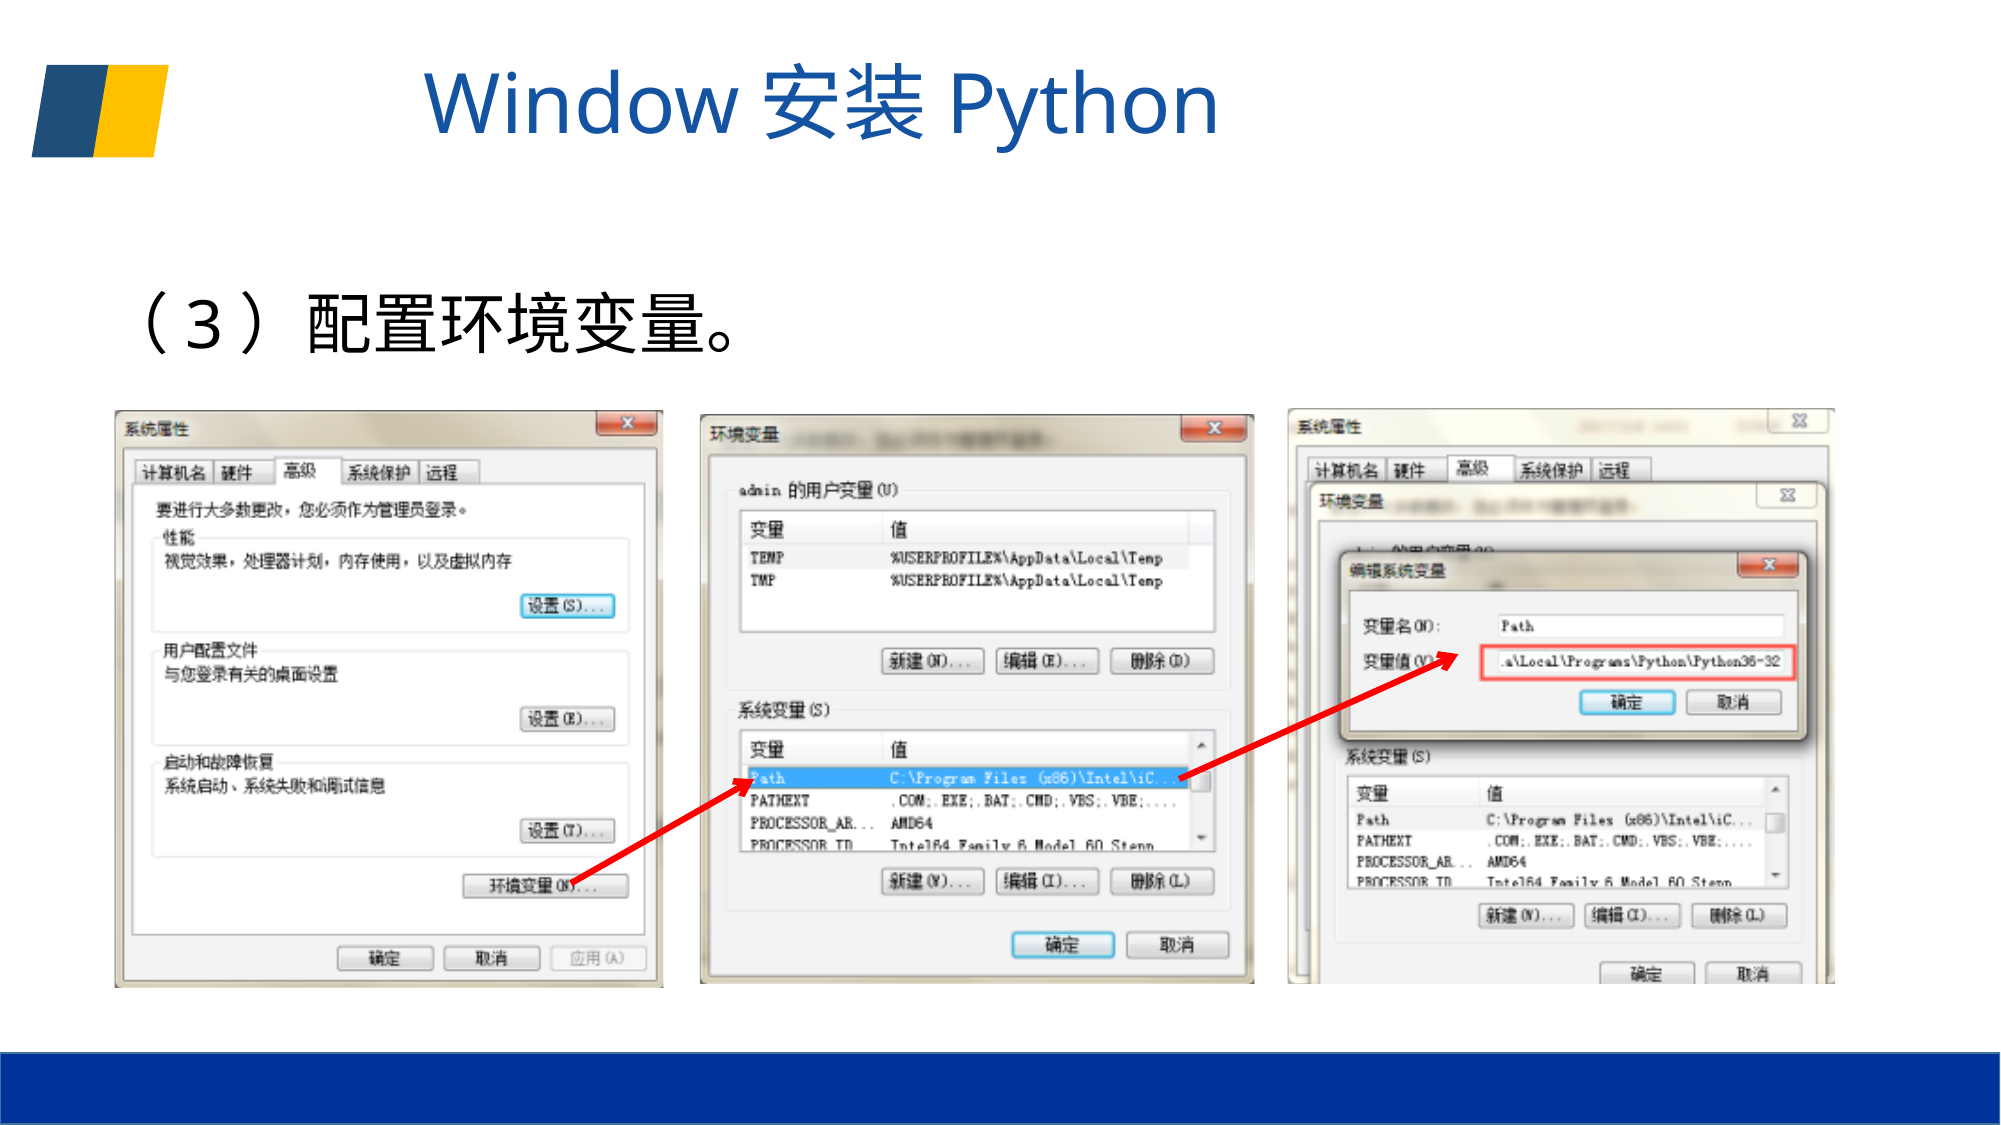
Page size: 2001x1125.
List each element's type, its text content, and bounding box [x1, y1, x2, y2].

picture [1287, 408, 1836, 984]
picture [699, 414, 1255, 984]
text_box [1179, 654, 1459, 780]
text_box （3）配置环境变量。 [87, 194, 1916, 369]
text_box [570, 779, 755, 884]
picture [114, 410, 664, 988]
text_box Window安装Python [409, 43, 1388, 158]
